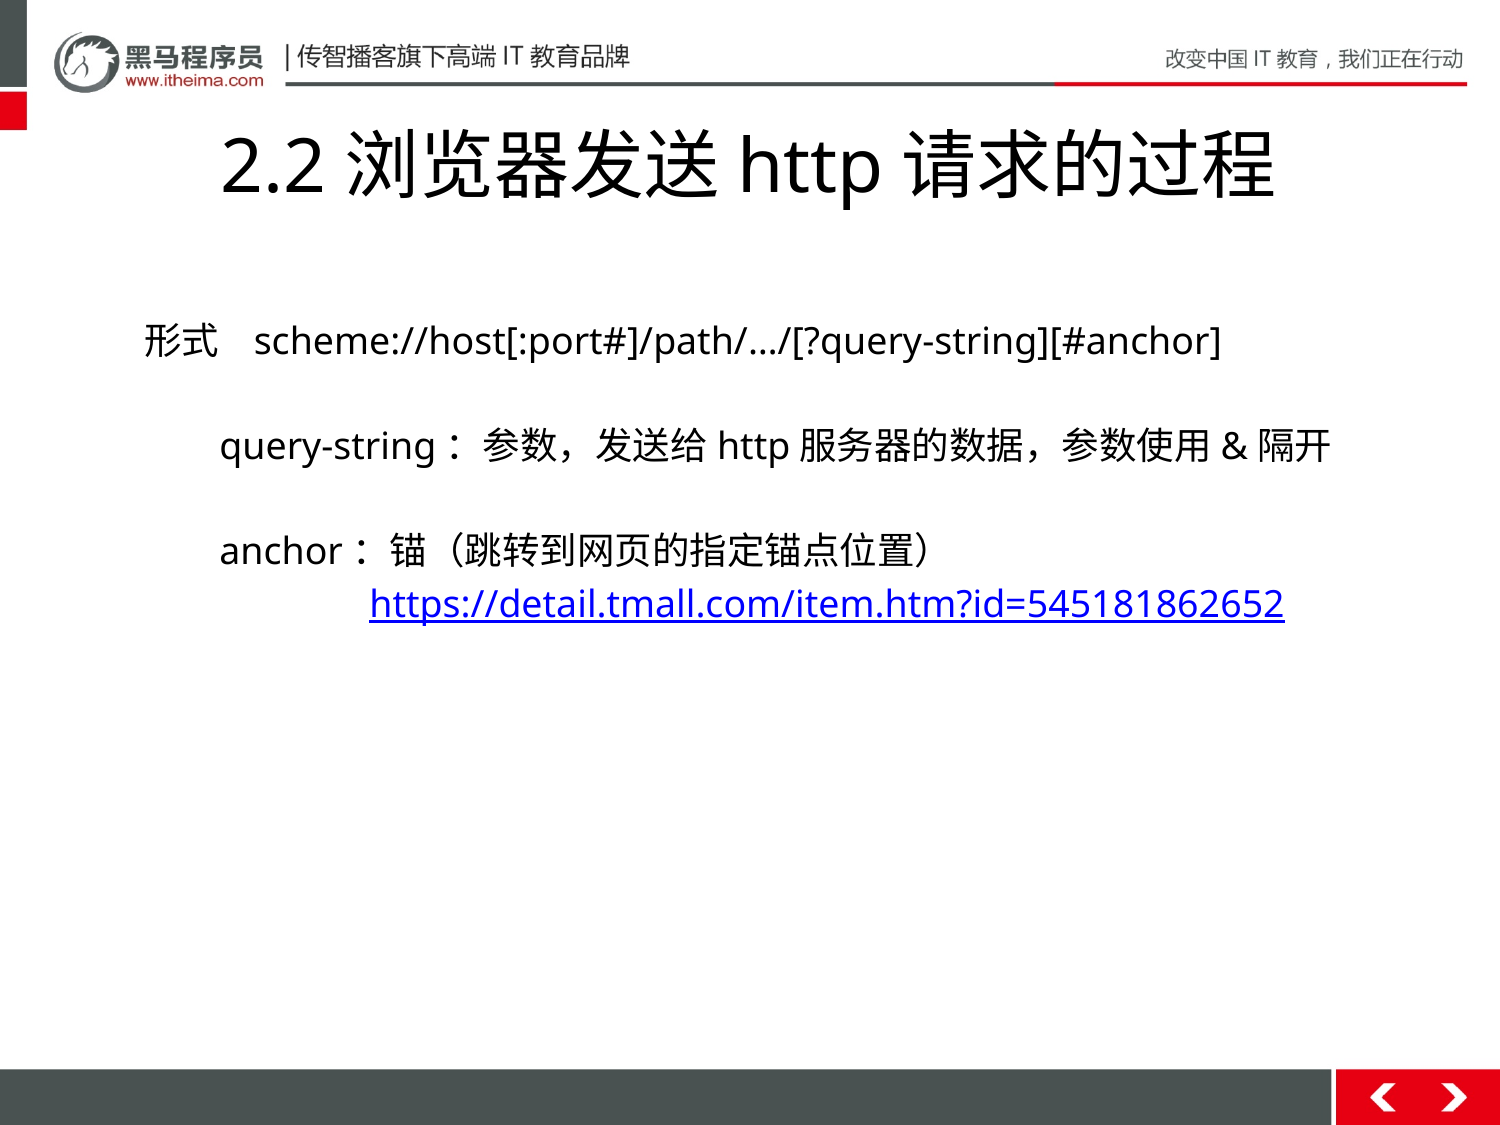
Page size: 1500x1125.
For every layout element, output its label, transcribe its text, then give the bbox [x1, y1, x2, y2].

title 2.2浏览器发送http请求的过程 [81, 97, 1416, 216]
list 形式 scheme://host[:port#]/path/…/[?query-string][#anchor] query-string：参数，发送给http服务器的数据，参数使用&隔开 anchor：锚（跳转到网页的指定锚点位置） https://detail.tmall.com/item.htm?id=545181862652 [129, 309, 1416, 650]
picture [0, 0, 1500, 1125]
